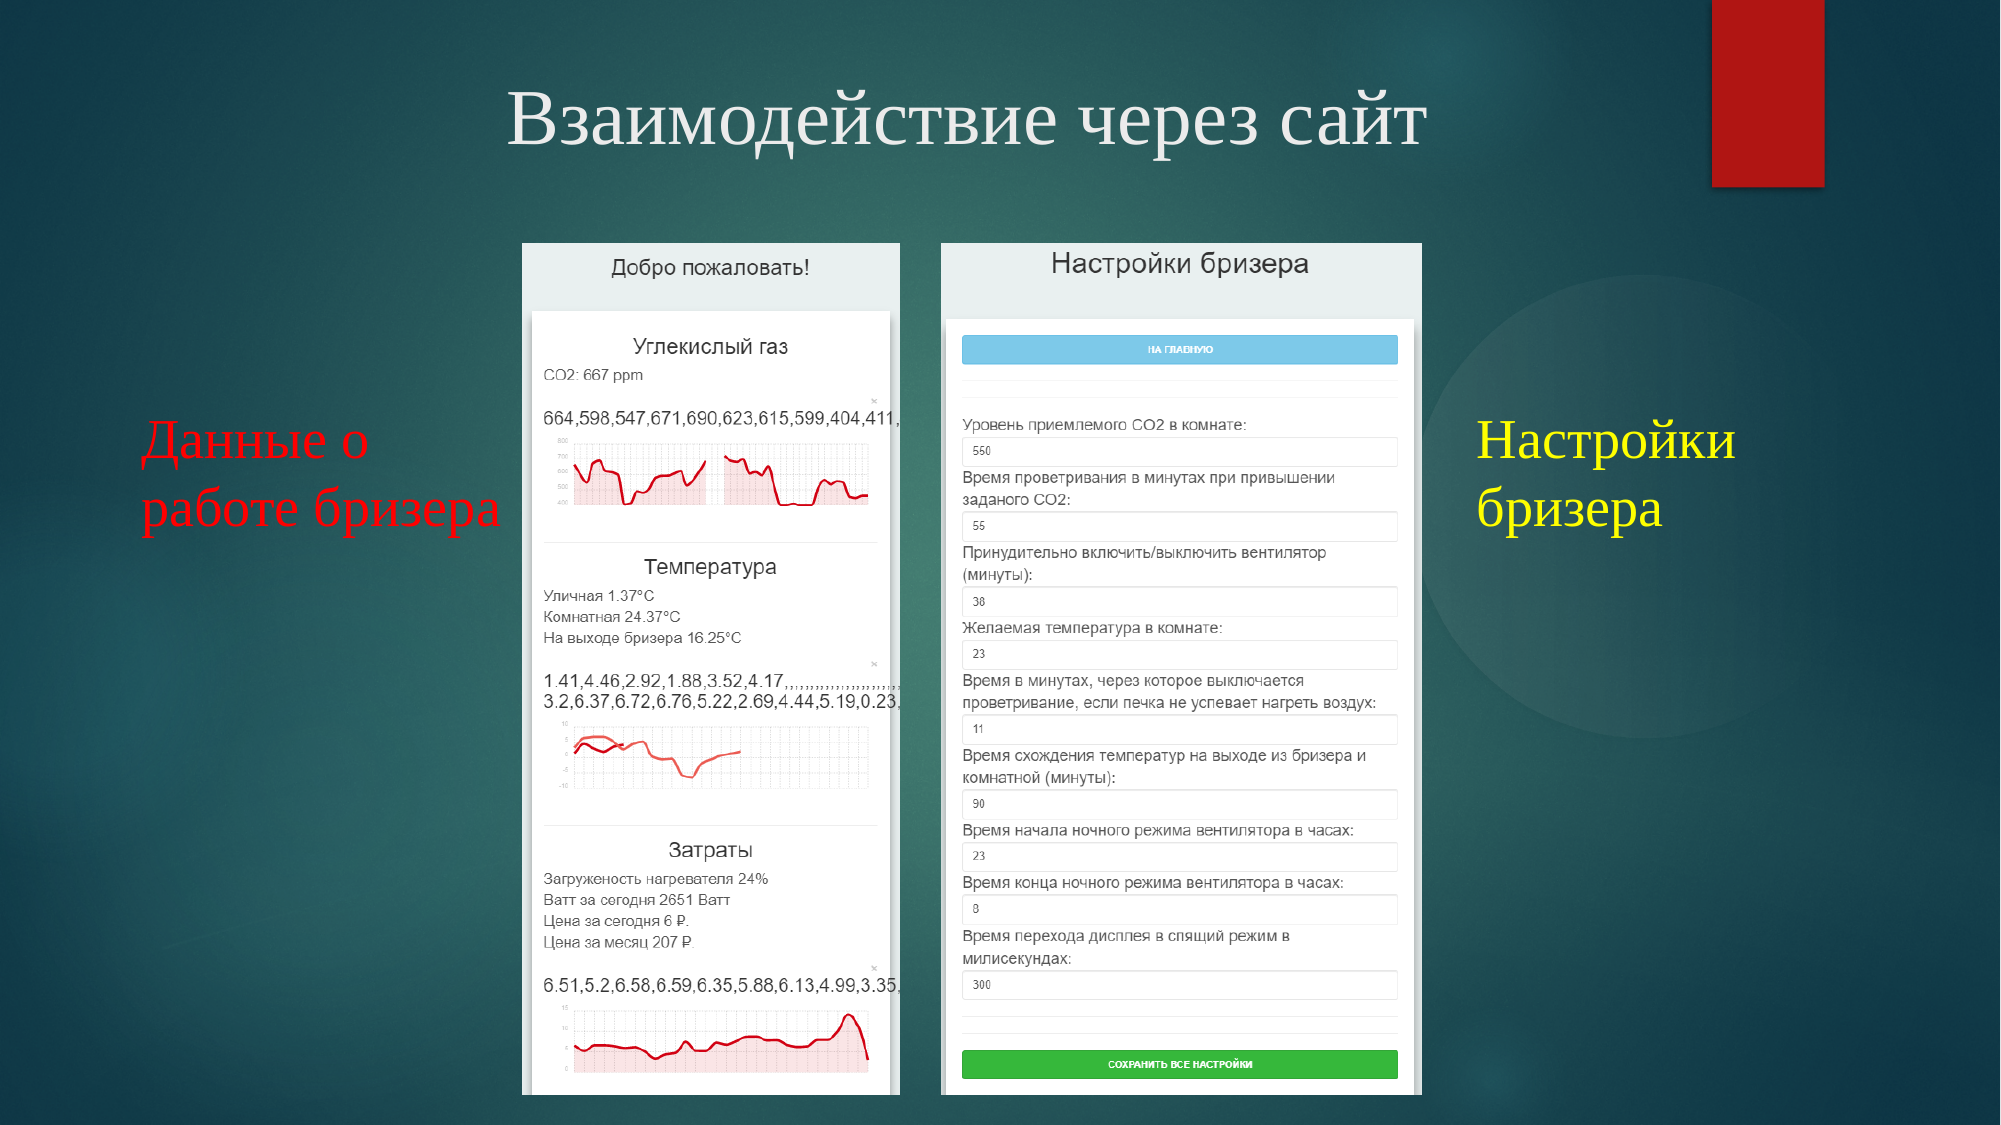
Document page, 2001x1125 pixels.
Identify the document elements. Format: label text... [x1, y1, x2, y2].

text_box Данные о работе бризера [126, 394, 517, 613]
text_box Взаимодействие через сайт [235, 58, 1700, 233]
text_box Настройки бризера [1461, 394, 1859, 545]
picture [0, 0, 2001, 1125]
